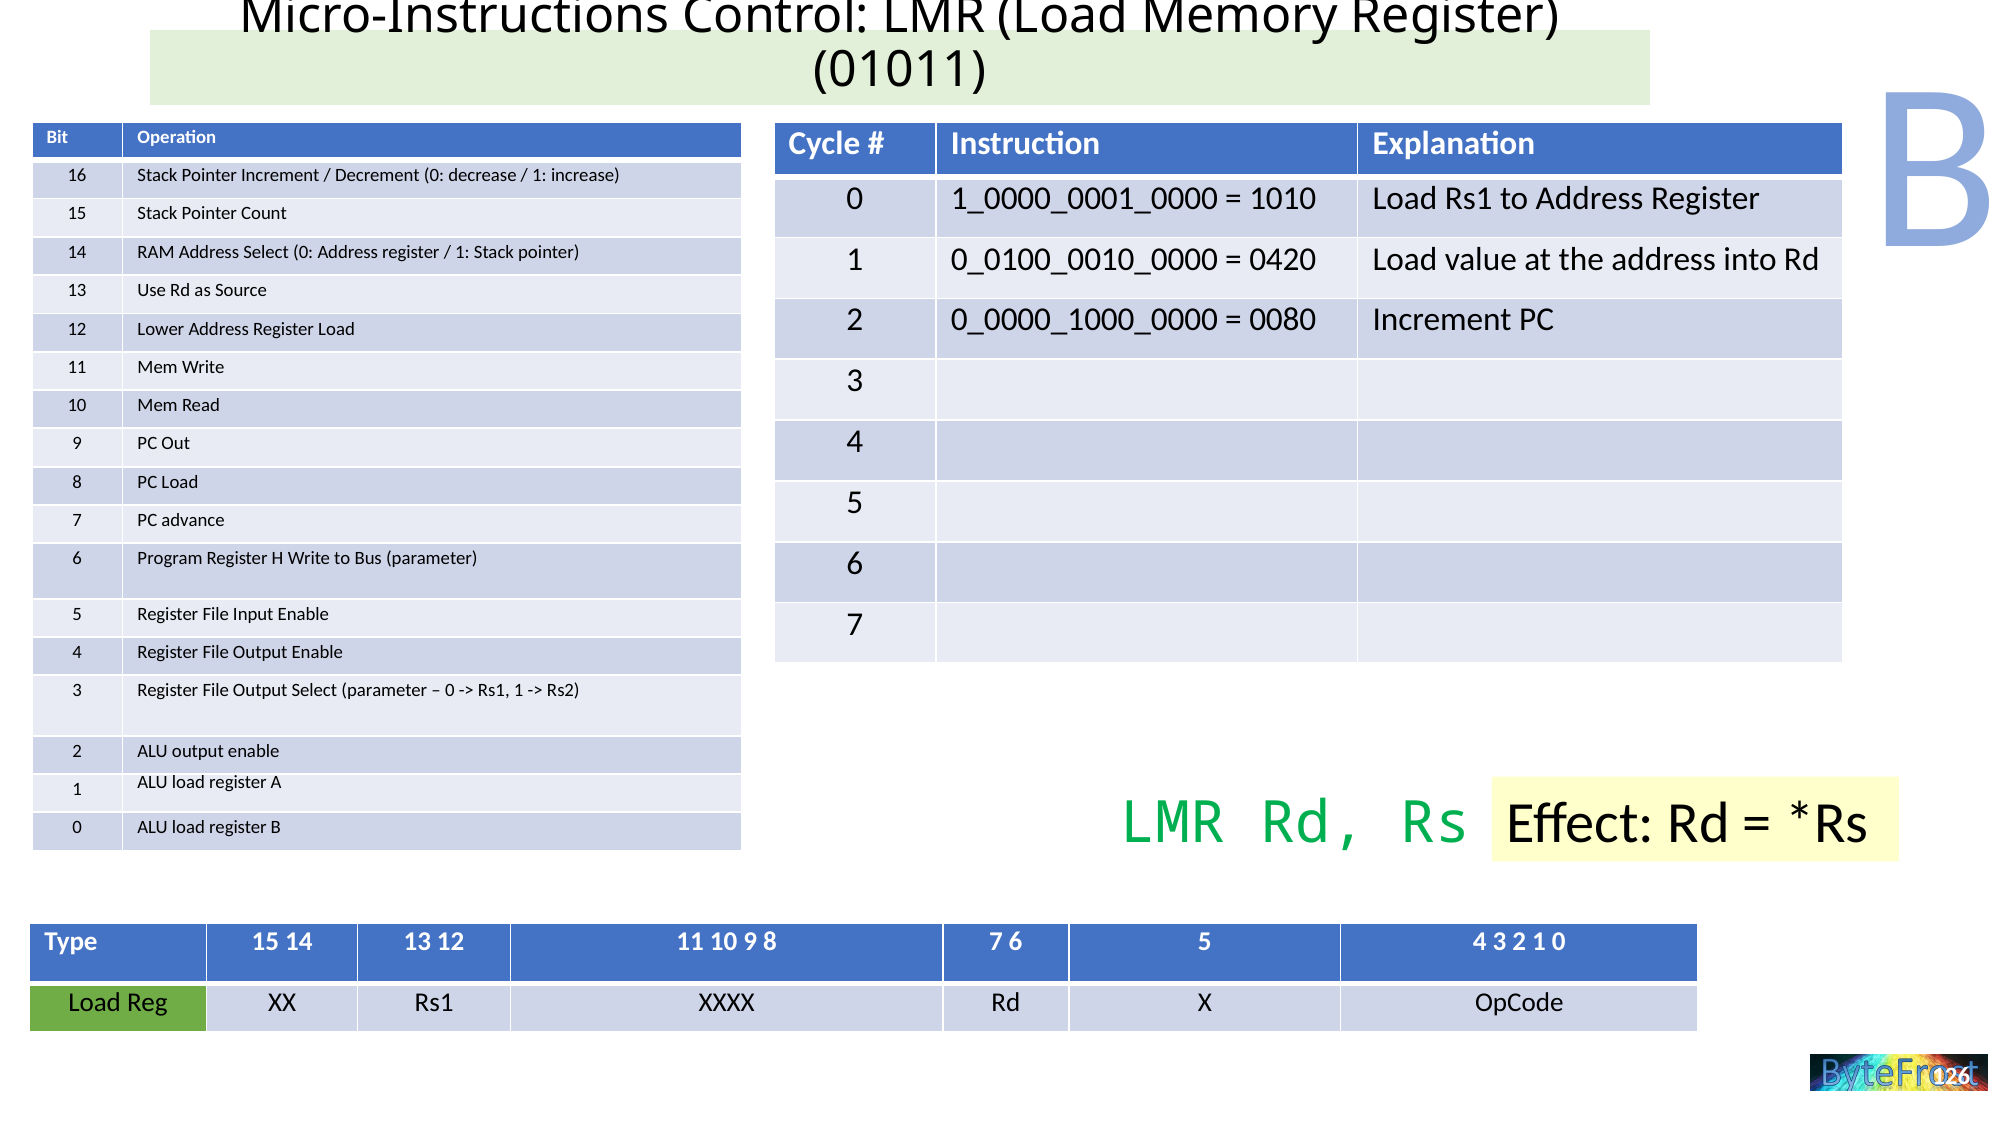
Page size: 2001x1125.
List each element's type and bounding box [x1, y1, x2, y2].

table_cell [33, 429, 122, 466]
table_cell [775, 482, 935, 541]
table_cell [33, 813, 122, 850]
text_box [1491, 776, 1899, 862]
table_cell [775, 421, 935, 480]
table_cell [33, 391, 122, 427]
table_cell [33, 638, 122, 674]
table_cell [1358, 360, 1842, 419]
table_header [30, 924, 206, 981]
table_cell [123, 506, 741, 542]
table_cell [123, 199, 741, 236]
text_box [1535, 1044, 1986, 1105]
table_cell [775, 238, 935, 298]
table_cell [33, 163, 122, 198]
table_header [511, 924, 942, 981]
table_cell [1358, 421, 1842, 480]
table_header [1358, 123, 1842, 174]
table_cell [937, 482, 1357, 541]
table_cell [775, 299, 935, 358]
table_cell [775, 603, 935, 662]
table_cell [937, 421, 1357, 480]
table_cell [775, 180, 935, 237]
table_cell [33, 238, 122, 274]
table_cell [123, 775, 741, 811]
table_cell [33, 544, 122, 598]
table_cell [1358, 299, 1842, 358]
table_header [1341, 924, 1697, 981]
table_cell [1358, 180, 1842, 237]
table_header [1070, 924, 1340, 981]
text_box [1070, 776, 1486, 862]
table_cell [33, 676, 122, 735]
table_cell [33, 737, 122, 773]
table_cell [33, 600, 122, 636]
picture [1810, 1054, 1988, 1091]
table_cell [123, 391, 741, 427]
table_cell [123, 544, 741, 598]
table_cell [123, 468, 741, 504]
table_cell [775, 543, 935, 602]
table_cell [511, 986, 942, 1031]
table_cell [123, 238, 741, 274]
table_header [775, 123, 935, 174]
table_cell [33, 775, 122, 811]
table_cell [123, 638, 741, 674]
table_cell [123, 813, 741, 850]
table_cell [123, 676, 741, 735]
table_cell [937, 238, 1357, 298]
table_header [937, 123, 1357, 174]
table_cell [33, 314, 122, 351]
table_cell [1358, 543, 1842, 602]
table_cell [123, 737, 741, 773]
title [150, 29, 1650, 105]
table_cell [123, 600, 741, 636]
table_cell [944, 986, 1068, 1031]
table_cell [123, 314, 741, 351]
table_cell [358, 986, 510, 1031]
table_header [33, 123, 122, 157]
table_cell [775, 360, 935, 419]
table_cell [937, 543, 1357, 602]
table_header [944, 924, 1068, 981]
table_cell [1070, 986, 1340, 1031]
table_cell [937, 360, 1357, 419]
table_cell [123, 163, 741, 198]
table_header [207, 924, 357, 981]
table_cell [1358, 603, 1842, 662]
table_cell [937, 299, 1357, 358]
table_cell [33, 506, 122, 542]
table_cell [33, 276, 122, 313]
table_cell [1358, 238, 1842, 298]
text_box [1855, 0, 2000, 303]
table_cell [937, 603, 1357, 662]
table_cell [33, 199, 122, 236]
table_cell [33, 468, 122, 504]
table_cell [30, 986, 206, 1031]
table_cell [937, 180, 1357, 237]
table_cell [1358, 482, 1842, 541]
table_header [123, 123, 741, 157]
table_cell [1341, 986, 1697, 1031]
table_cell [123, 353, 741, 389]
table_cell [207, 986, 357, 1031]
table_cell [33, 353, 122, 389]
table_cell [123, 429, 741, 466]
table_header [358, 924, 510, 981]
table_cell [123, 276, 741, 313]
